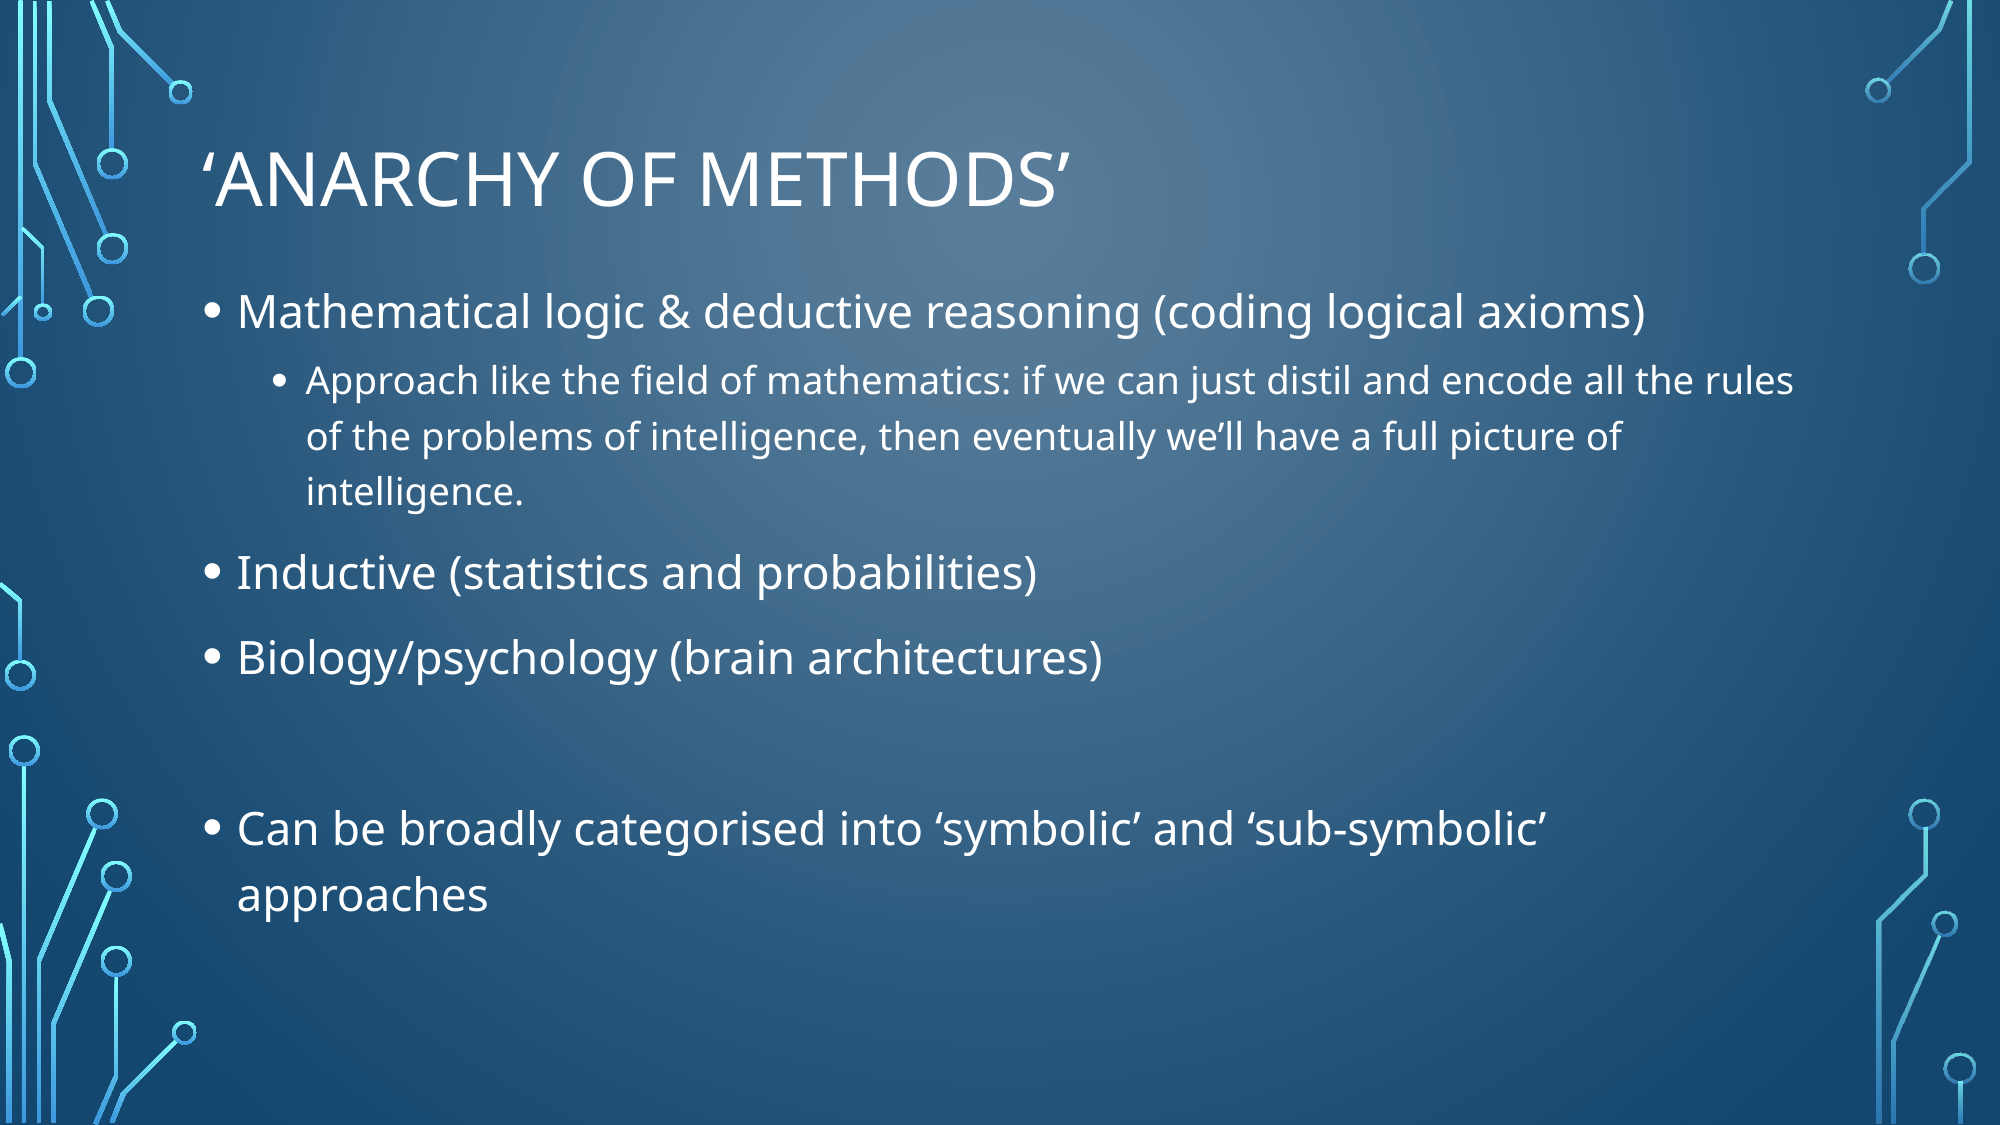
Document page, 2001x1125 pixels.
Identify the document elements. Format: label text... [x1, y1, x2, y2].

list Mathematical logic & deductive reasoning (coding logical axioms) Approach like the field of mathematics: if we can just distil and encode all the rules of the problems of intelligence, then eventually we’ll have a full picture of intelligence. Inductive (statistics and probabilities) Biology/psychology (brain architectures) Can be broadly categorised into ‘symbolic’ and ‘sub-symbolic’ approaches [187, 263, 1813, 934]
title ‘Anarchy of methods’ [187, 101, 1813, 263]
